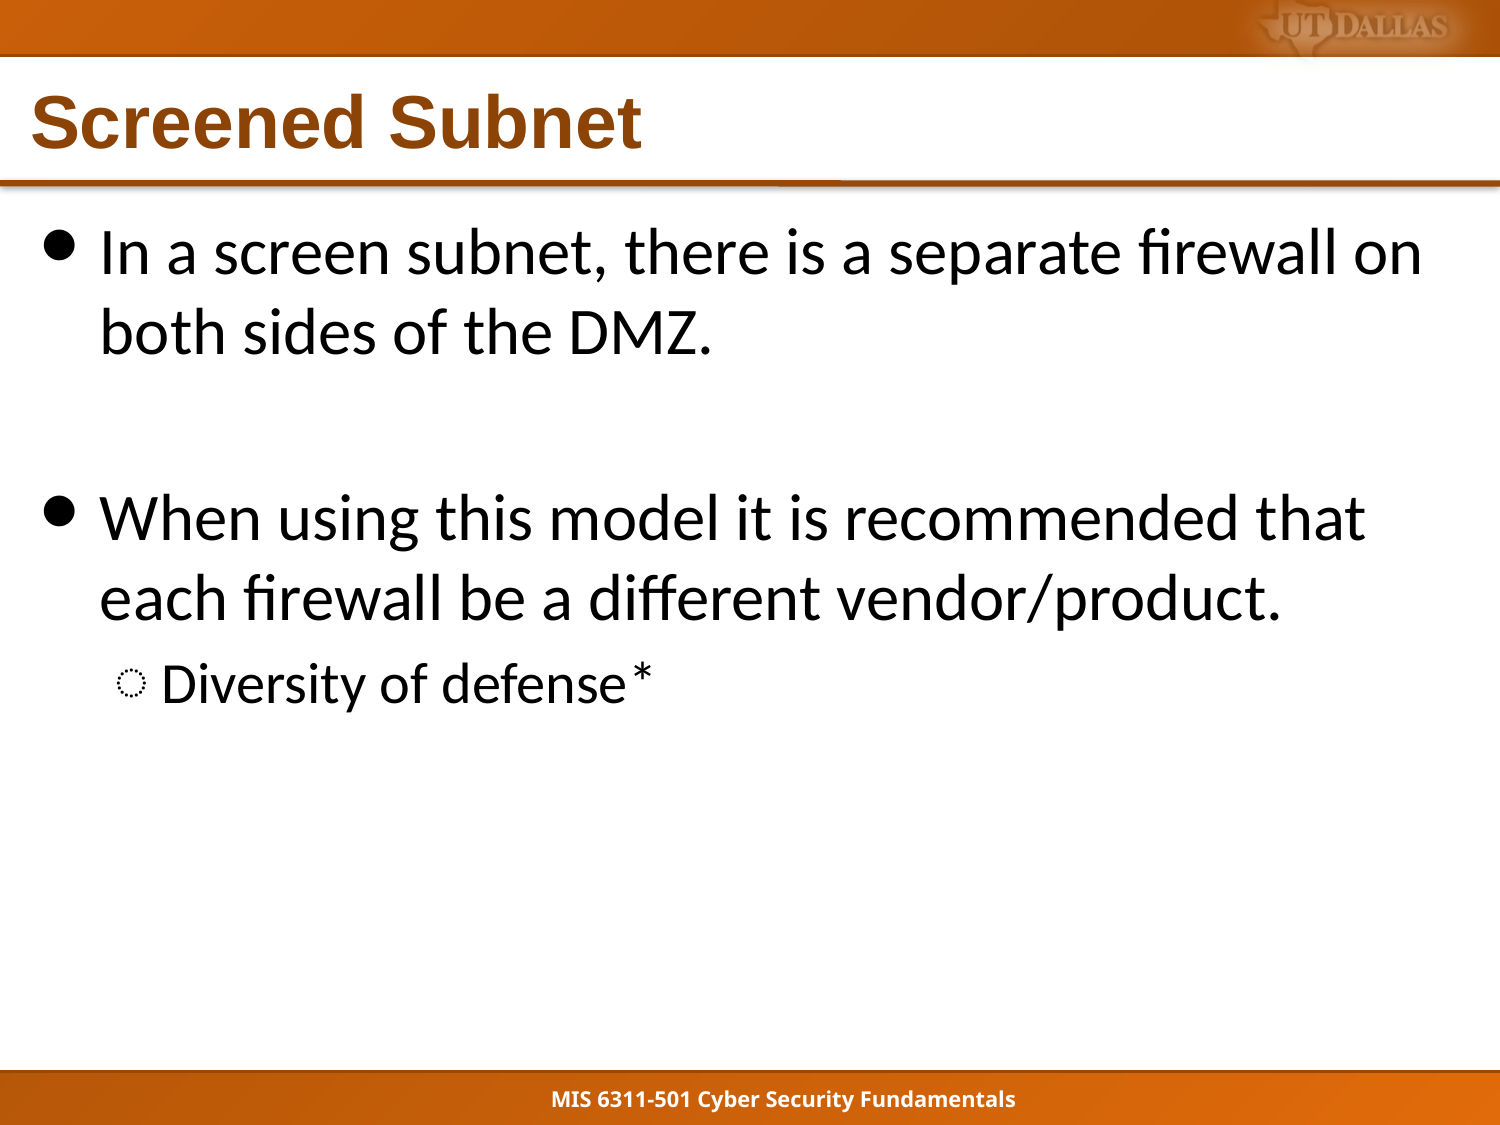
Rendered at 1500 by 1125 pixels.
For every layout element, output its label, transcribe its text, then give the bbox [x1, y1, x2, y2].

title Screened Subnet [0, 62, 1500, 176]
list In a screen subnet, there is a separate firewall on both sides of the DMZ. When using this model it is recommended that each firewall be a different vendor/product. Diversity of defense* [24, 199, 1500, 1077]
picture [1218, 0, 1500, 62]
